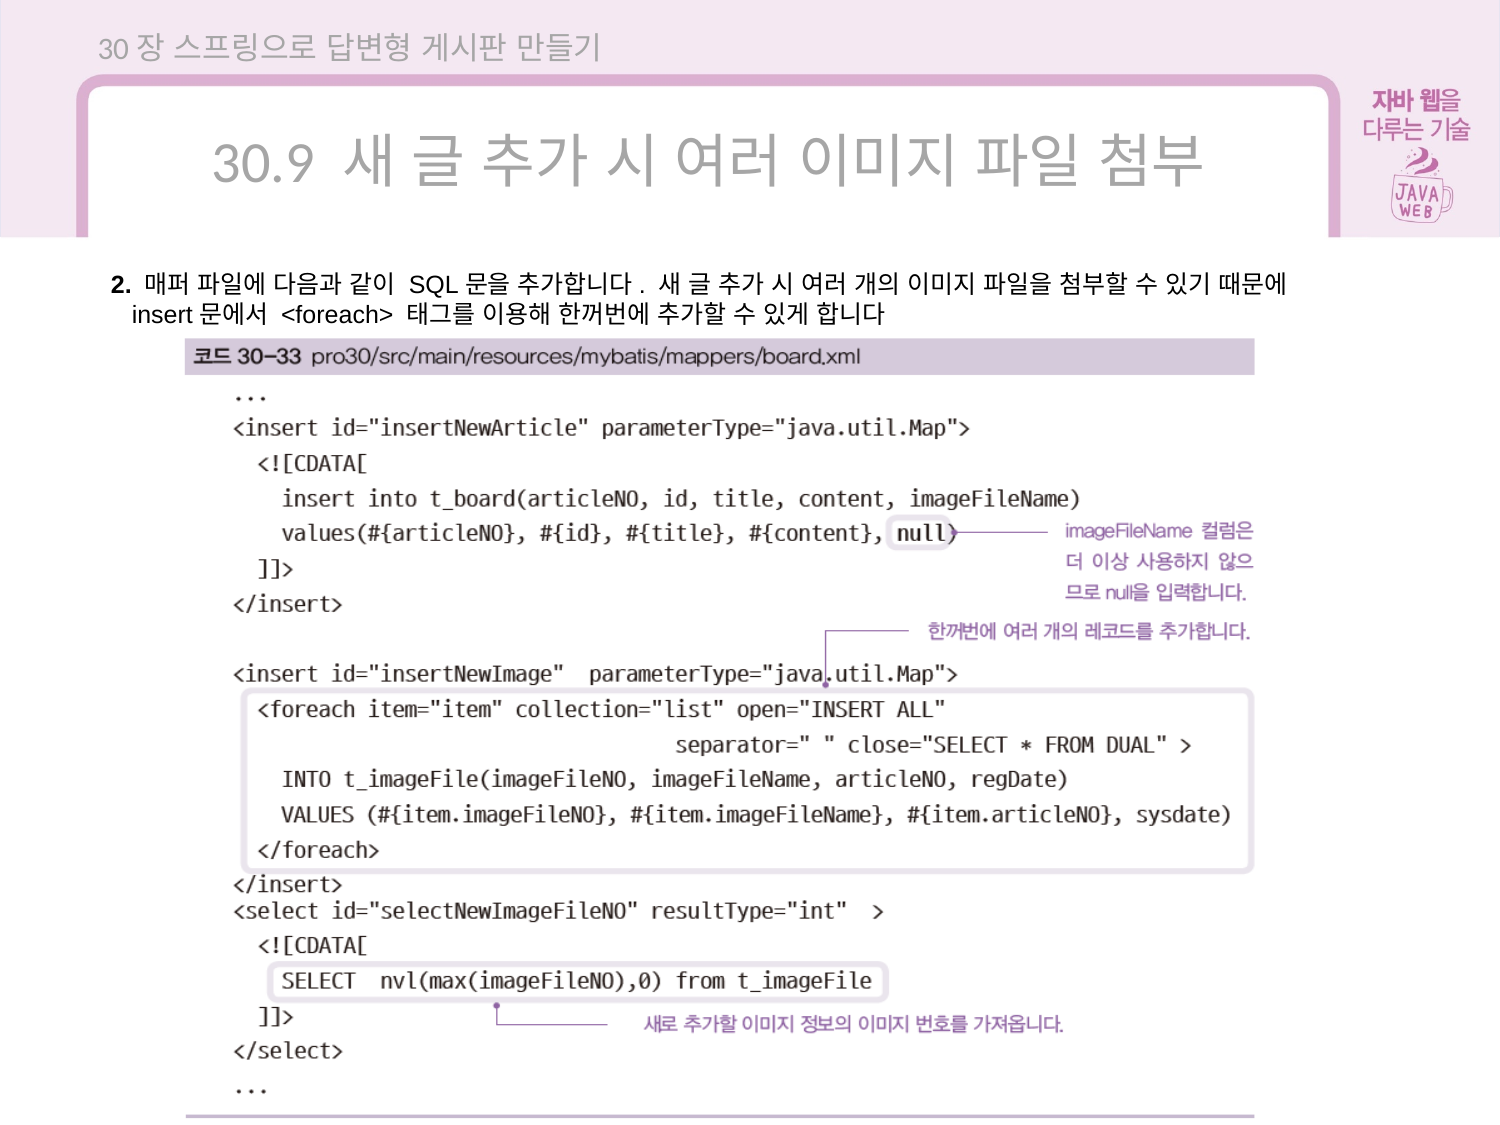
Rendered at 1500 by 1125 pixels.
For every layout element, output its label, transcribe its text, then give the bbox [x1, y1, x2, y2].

text_box 30장 스프링으로 답변형 게시판 만들기 [82, 0, 1133, 74]
text_box 30.9 새 글 추가 시 여러 이미지 파일 첨부 [96, 117, 1321, 202]
picture [0, 0, 1500, 1125]
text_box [176, 335, 1276, 1125]
text_box 2. 매퍼 파일에 다음과 같이 SQL문을 추가합니다. 새 글 추가 시 여러 개의 이미지 파일을 첨부할 수 있기 때문에 insert문에서 <foreach> 태그를 이용해 한꺼번에 추가할 수 있게 합니다 [96, 260, 1398, 336]
